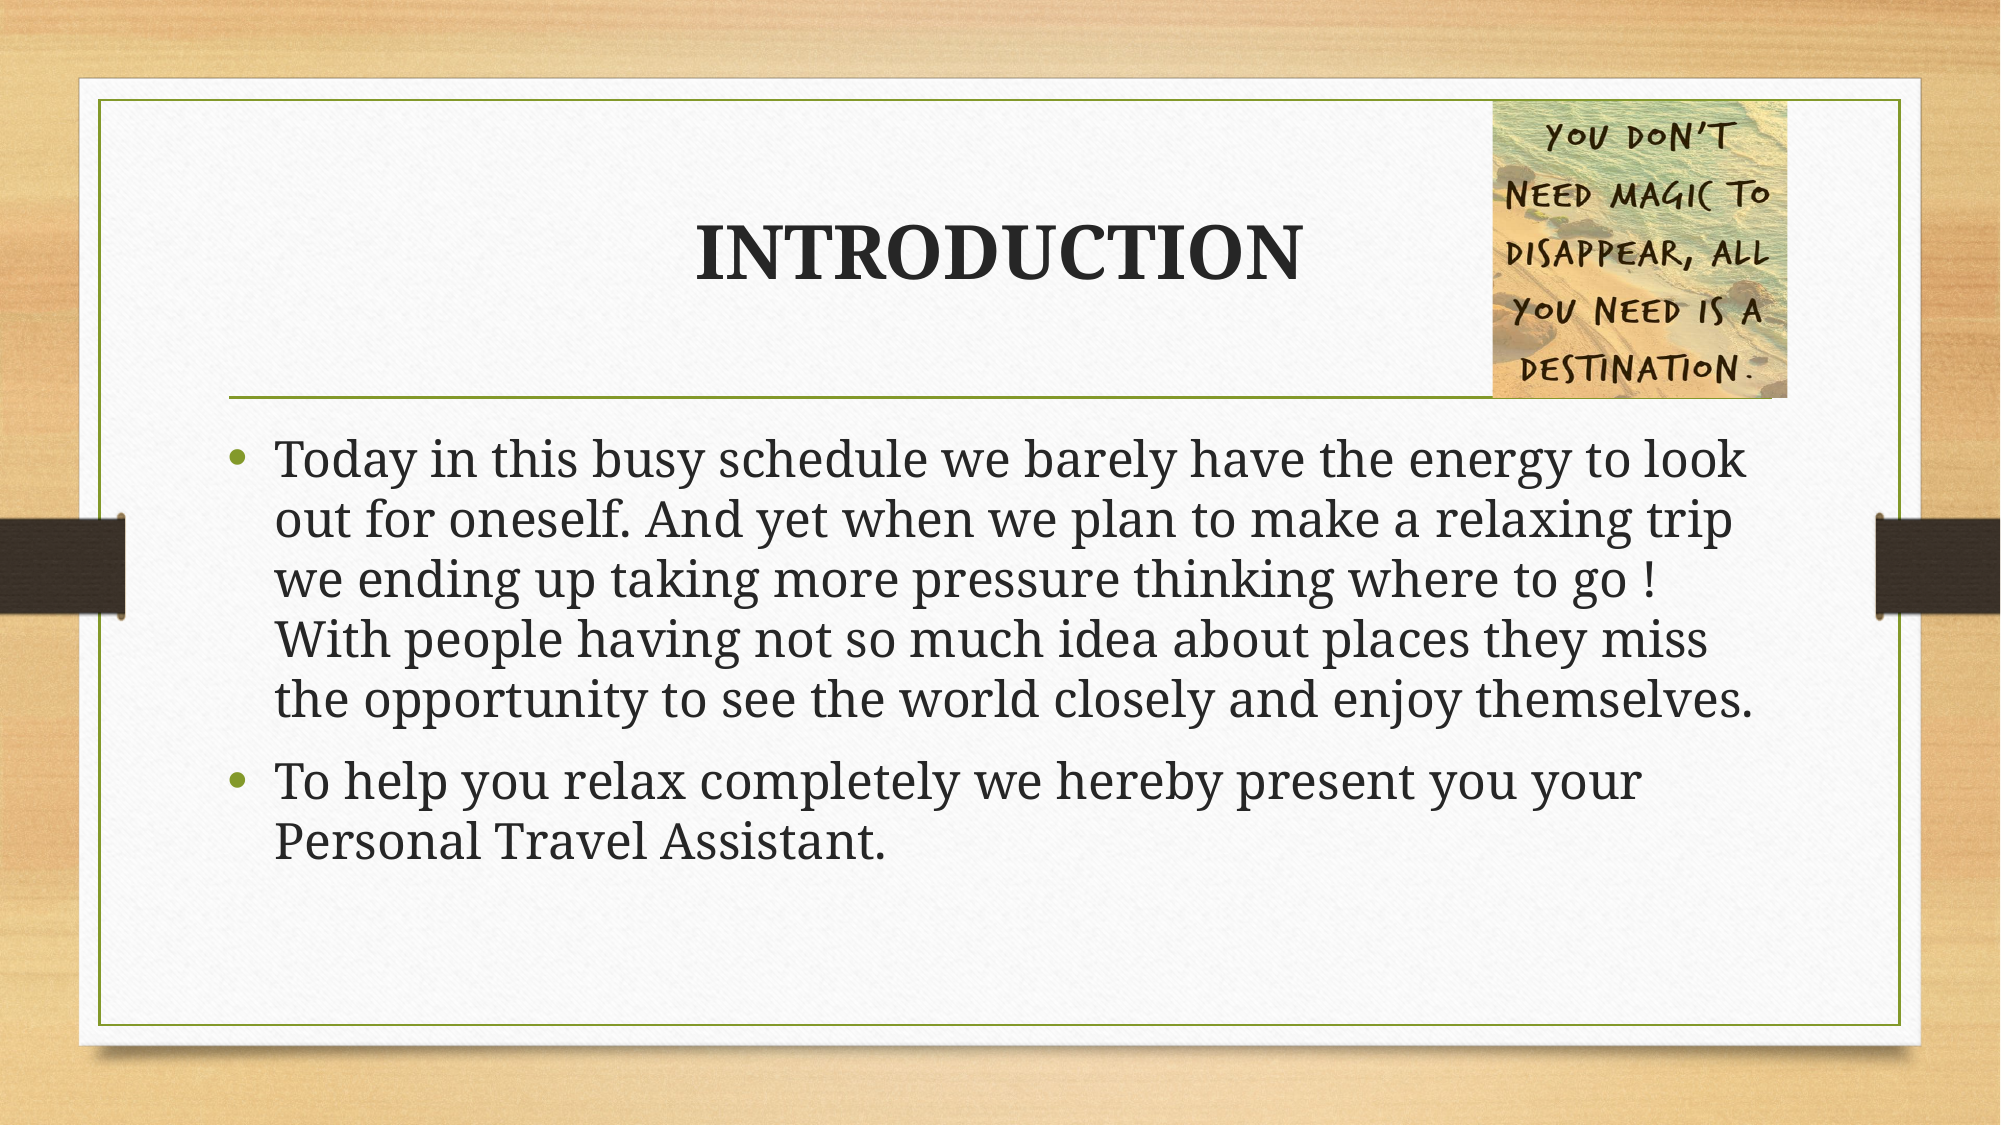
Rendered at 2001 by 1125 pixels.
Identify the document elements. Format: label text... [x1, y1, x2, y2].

picture [0, 0, 2001, 1125]
list Today in this busy schedule we barely have the energy to look out for oneself. And yet when we plan to make a relaxing trip we ending up taking more pressure thinking where to go ! With people having not so much idea about places they miss the opportunity to see the world closely and enjoy themselves. To help you relax completely we hereby present you your Personal Travel Assistant. [212, 419, 1788, 964]
title INTRODUCTION [635, 142, 1365, 357]
